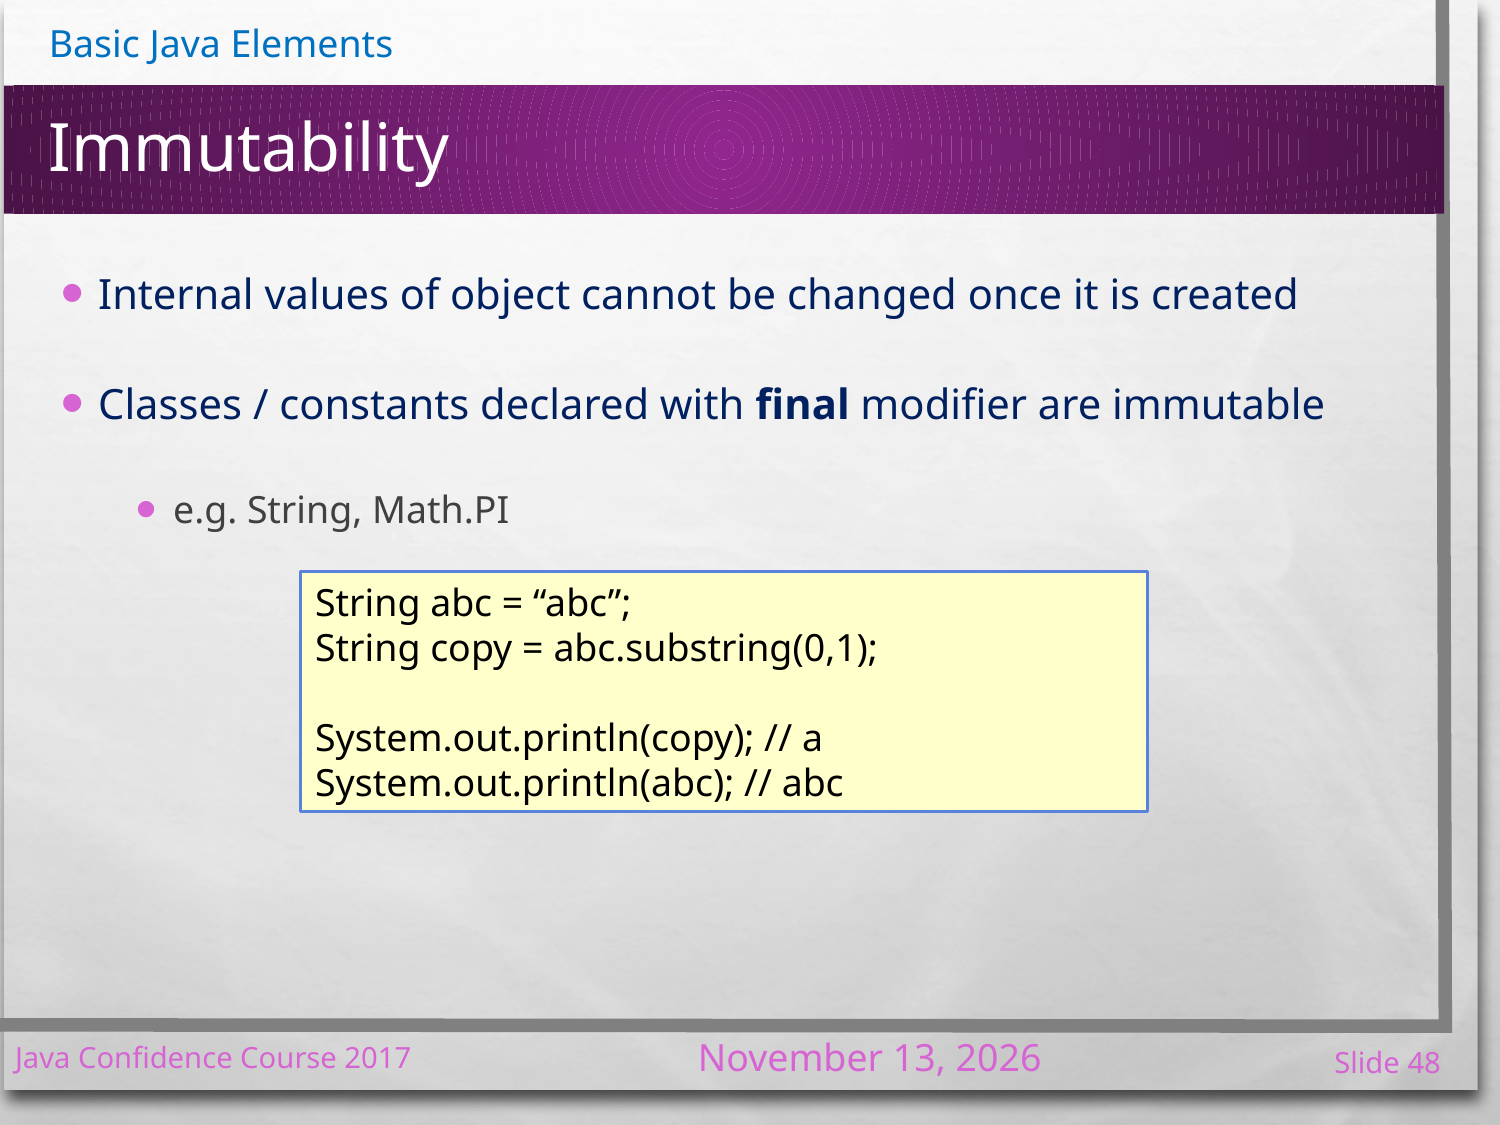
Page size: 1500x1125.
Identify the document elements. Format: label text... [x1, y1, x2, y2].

list Internal values of object cannot be changed once it is created Classes / constants declared with final modifier are immutable e.g. String, Math.PI [45, 249, 1419, 1003]
text_box String abc = “abc”; String copy = abc.substring(0,1); System.out.println(copy); // a System.out.println(abc); // abc [299, 570, 1149, 813]
footer Java Confidence Course 2017 [0, 1027, 634, 1090]
title Immutability [3, 87, 1445, 214]
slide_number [633, 1027, 1106, 1092]
slide_number Slide 48 [1108, 1029, 1456, 1100]
